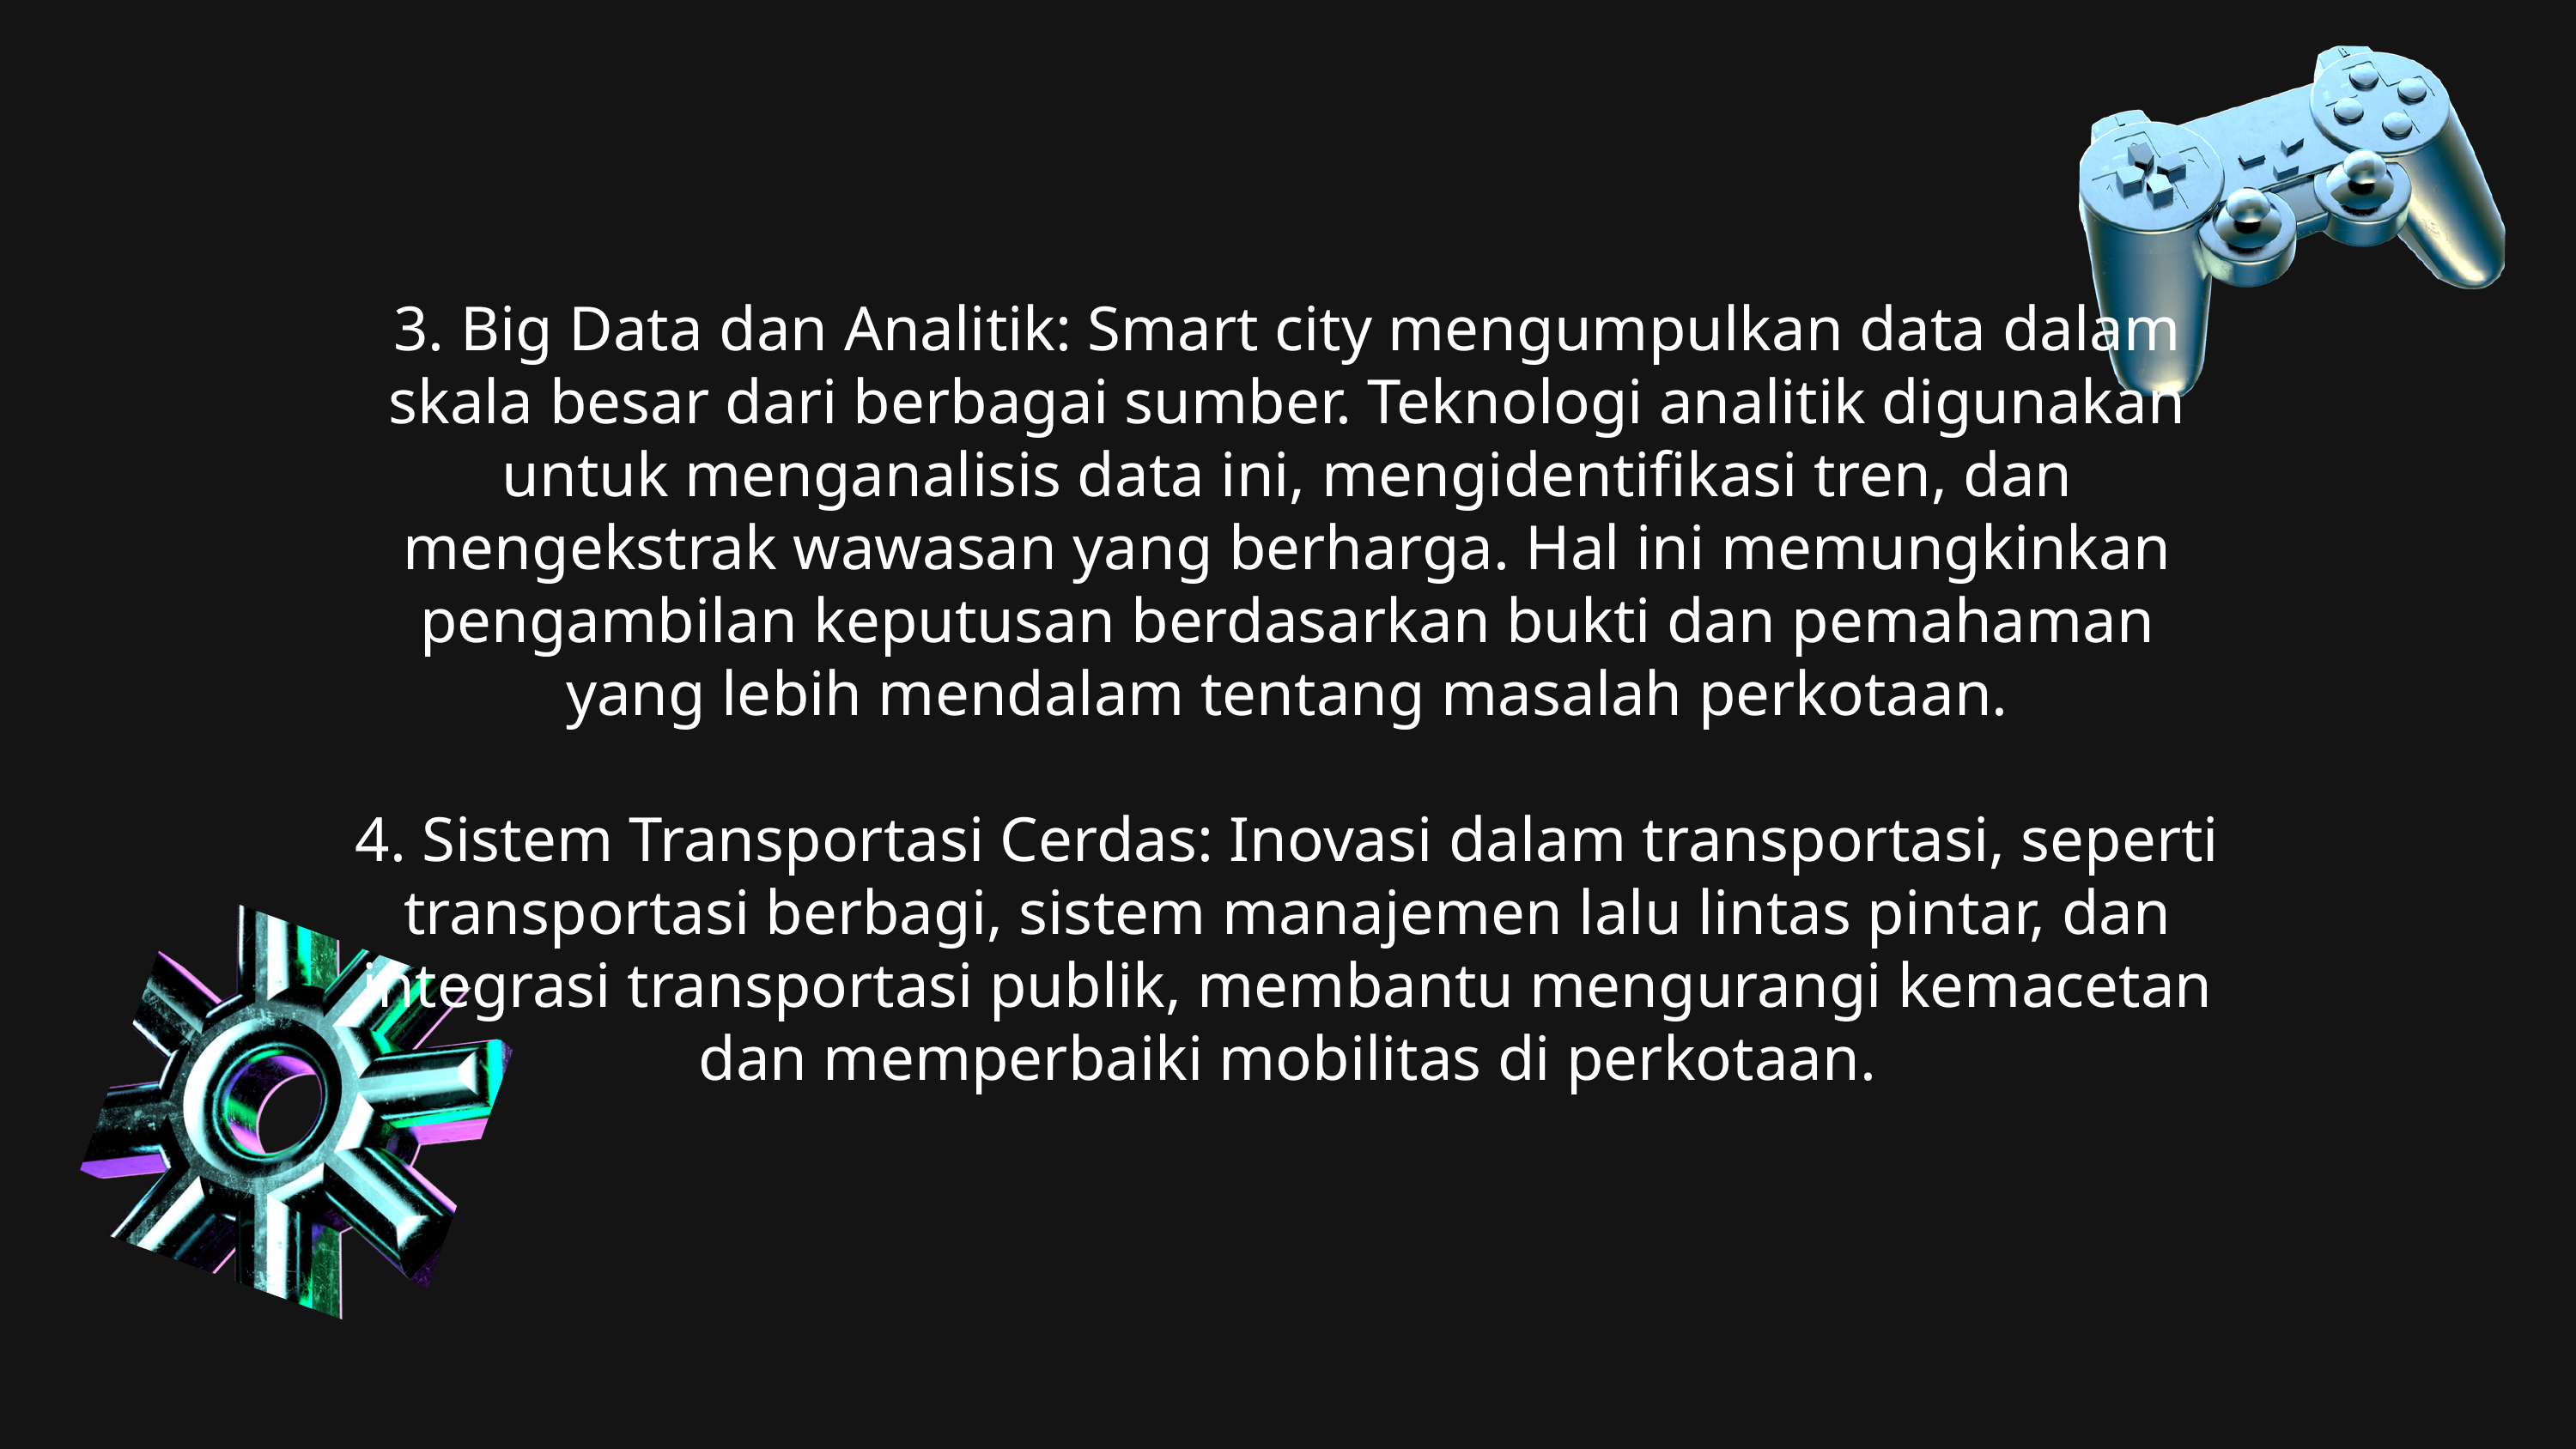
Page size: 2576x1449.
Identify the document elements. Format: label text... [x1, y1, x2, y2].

text_box [2077, 40, 2509, 403]
text_box 3. Big Data dan Analitik: Smart city mengumpulkan data dalam skala besar dari berbagai sumber. Teknologi analitik digunakan untuk menganalisis data ini, mengidentifikasi tren, dan mengekstrak wawasan yang berharga. Hal ini memungkinkan pengambilan keputusan berdasarkan bukti dan pemahaman yang lebih mendalam tentang masalah perkotaan. 4. Sistem Transportasi Cerdas: Inovasi dalam transportasi, seperti transportasi berbagi, sistem manajemen lalu lintas pintar, dan integrasi transportasi publik, membantu mengurangi kemacetan dan memperbaiki mobilitas di perkotaan. [351, 289, 2225, 1166]
text_box [62, 884, 471, 1343]
